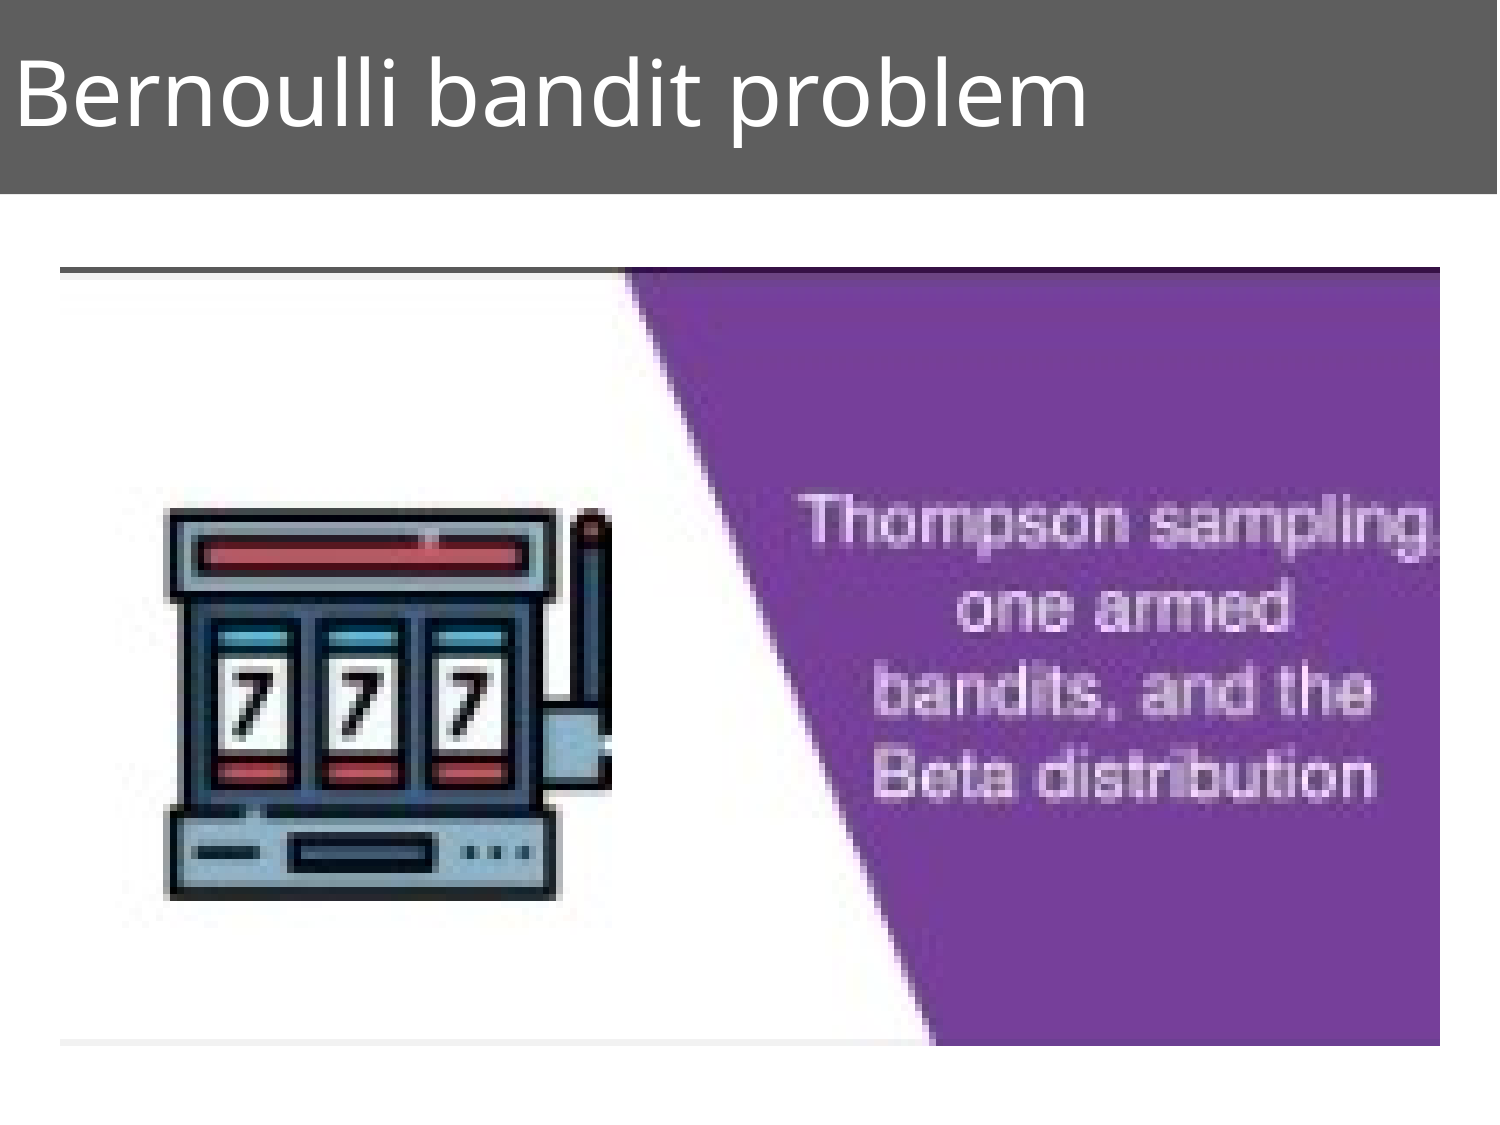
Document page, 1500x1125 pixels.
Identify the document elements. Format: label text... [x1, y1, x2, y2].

title Bernoulli bandit problem [0, 0, 1497, 195]
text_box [59, 266, 1441, 1047]
